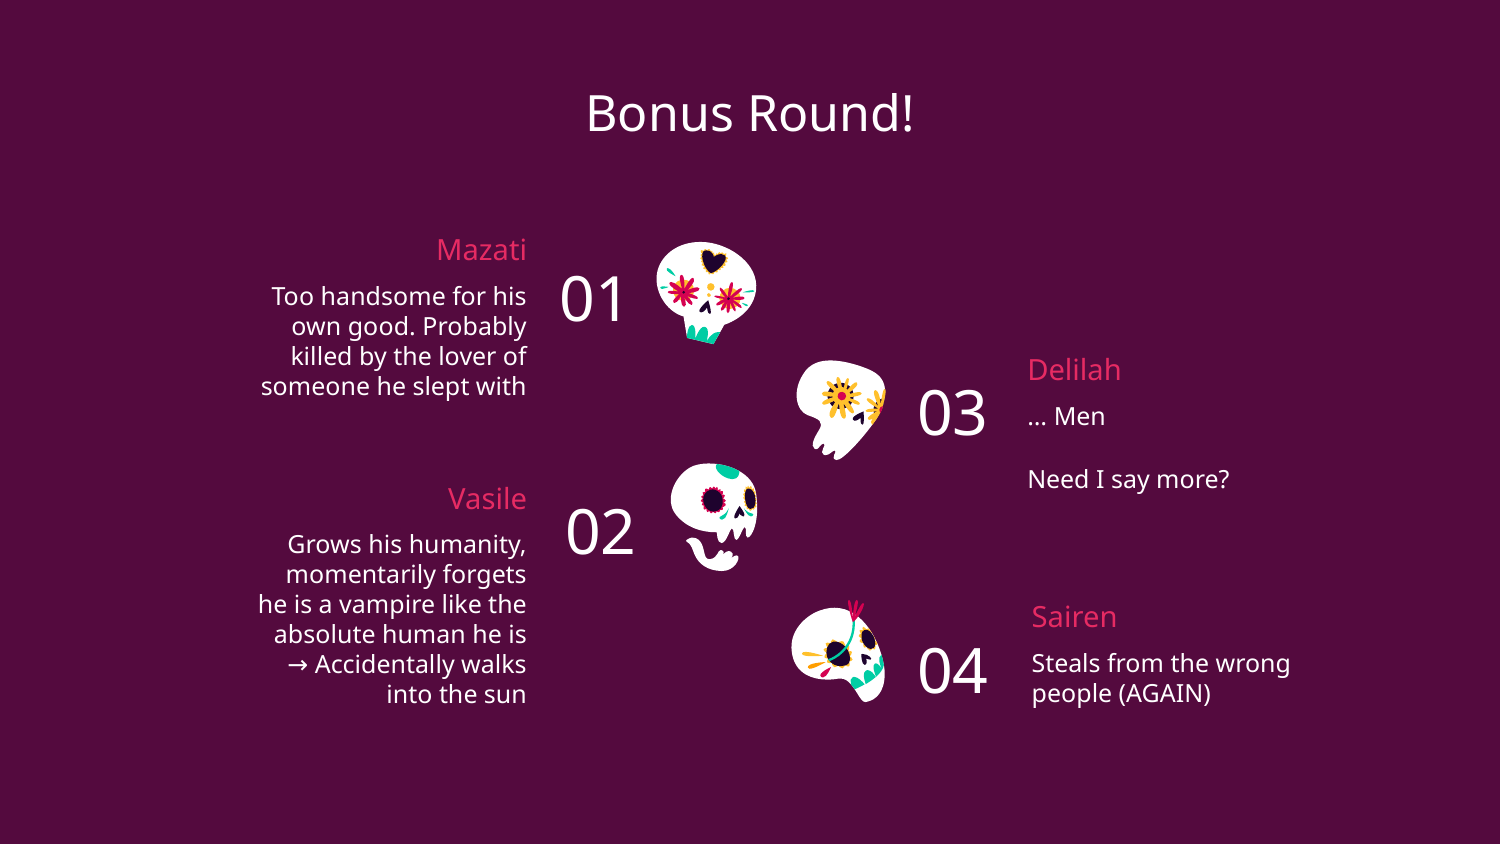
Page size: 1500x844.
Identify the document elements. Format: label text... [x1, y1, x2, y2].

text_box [787, 599, 885, 703]
title Delilah [1012, 333, 1168, 385]
subtitle Grows his humanity, momentarily forgets he is a vampire like the absolute human he is → Accidentally walks into the sun [242, 513, 543, 630]
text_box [652, 241, 760, 345]
title Vasile [387, 462, 543, 513]
title Mazati [387, 214, 543, 265]
title 04 [891, 634, 1016, 703]
subtitle … Men Need I say more? [1012, 385, 1312, 502]
subtitle Steals from the wrong people (AGAIN) [1016, 632, 1323, 749]
title Bonus Round! [247, 66, 1253, 161]
title 02 [543, 496, 659, 564]
title Sairen [1016, 581, 1172, 632]
title 01 [533, 263, 647, 331]
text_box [788, 360, 886, 461]
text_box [664, 463, 761, 572]
title 03 [890, 376, 1012, 445]
subtitle Too handsome for his own good. Probably killed by the lover of someone he slept with [242, 265, 543, 382]
